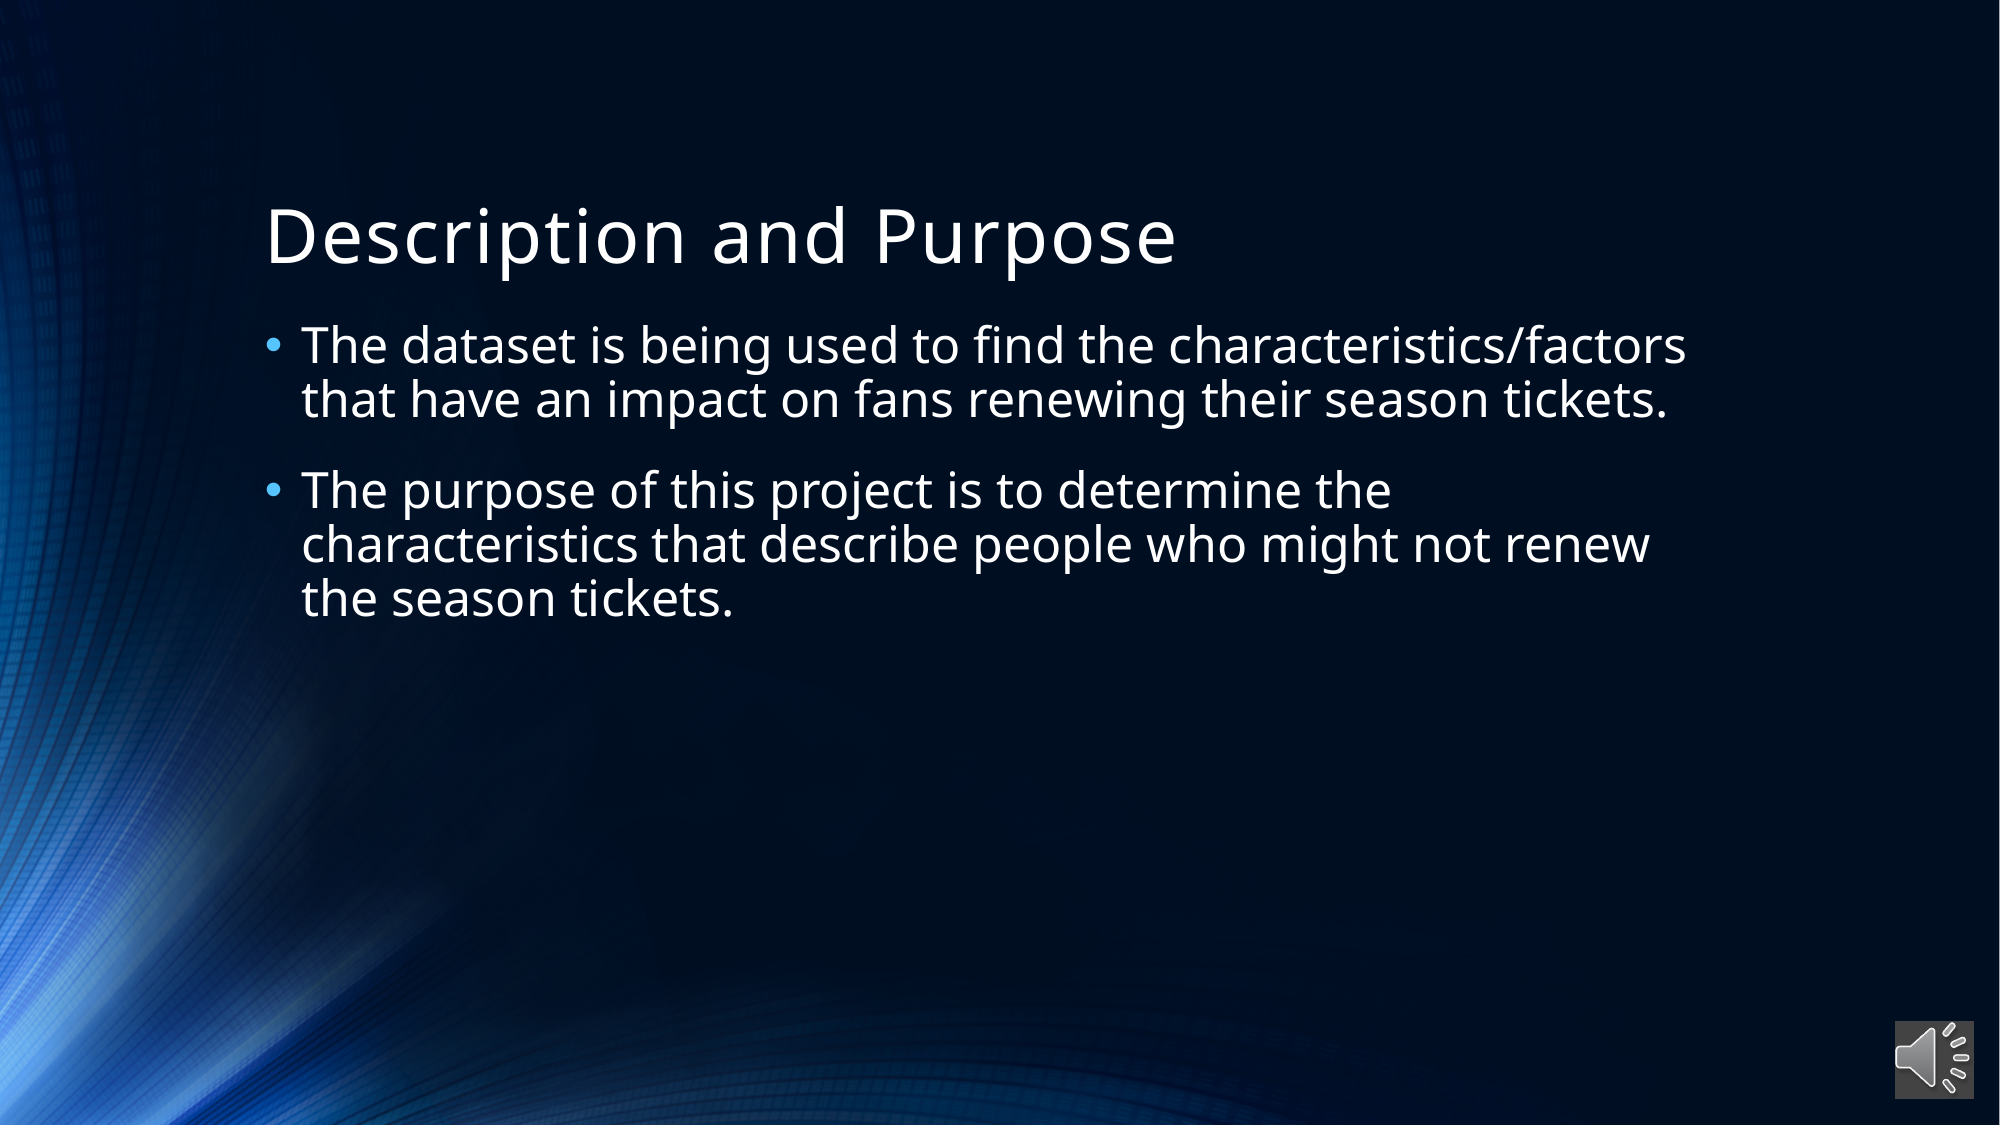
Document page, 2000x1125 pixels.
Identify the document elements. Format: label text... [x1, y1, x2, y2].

title Description and Purpose [249, 62, 1750, 288]
list The dataset is being used to find the characteristics/factors that have an impact on fans renewing their season tickets. The purpose of this project is to determine the characteristics that describe people who might not renew the season tickets. [249, 312, 1749, 988]
picture [0, 0, 2000, 1125]
